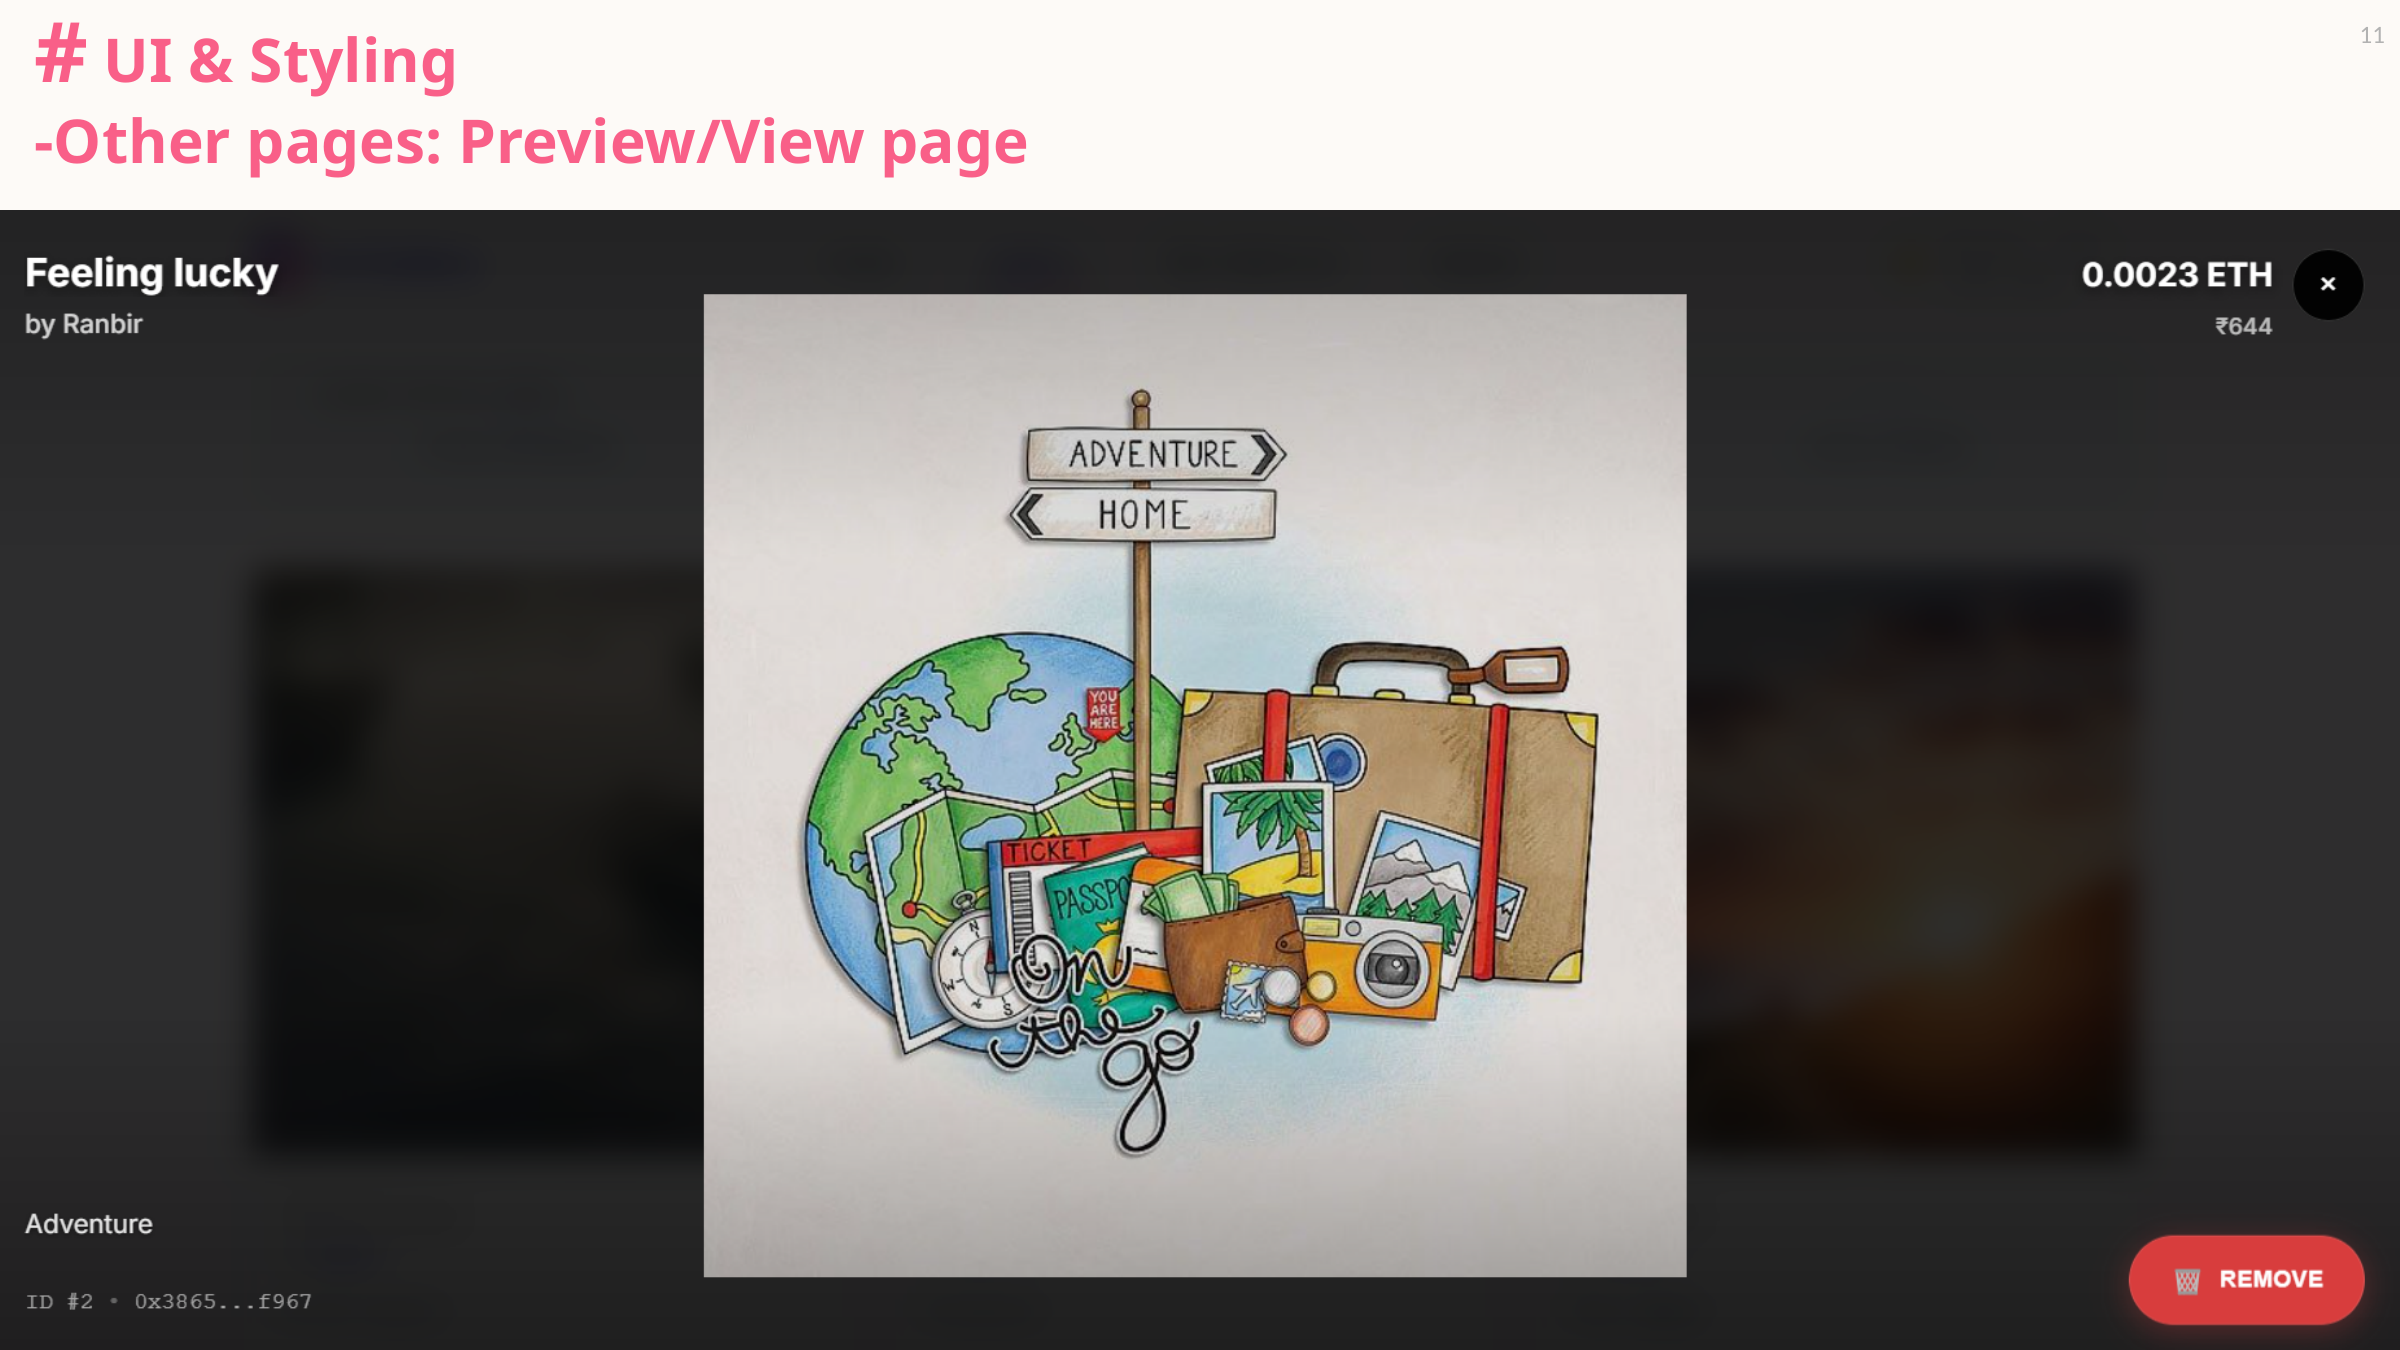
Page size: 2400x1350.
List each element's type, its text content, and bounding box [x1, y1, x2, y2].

slide_number 11 [1860, 0, 2400, 70]
text_box # UI & Styling -Other pages: Preview/View page [34, 22, 1691, 202]
picture [0, 210, 2400, 1350]
